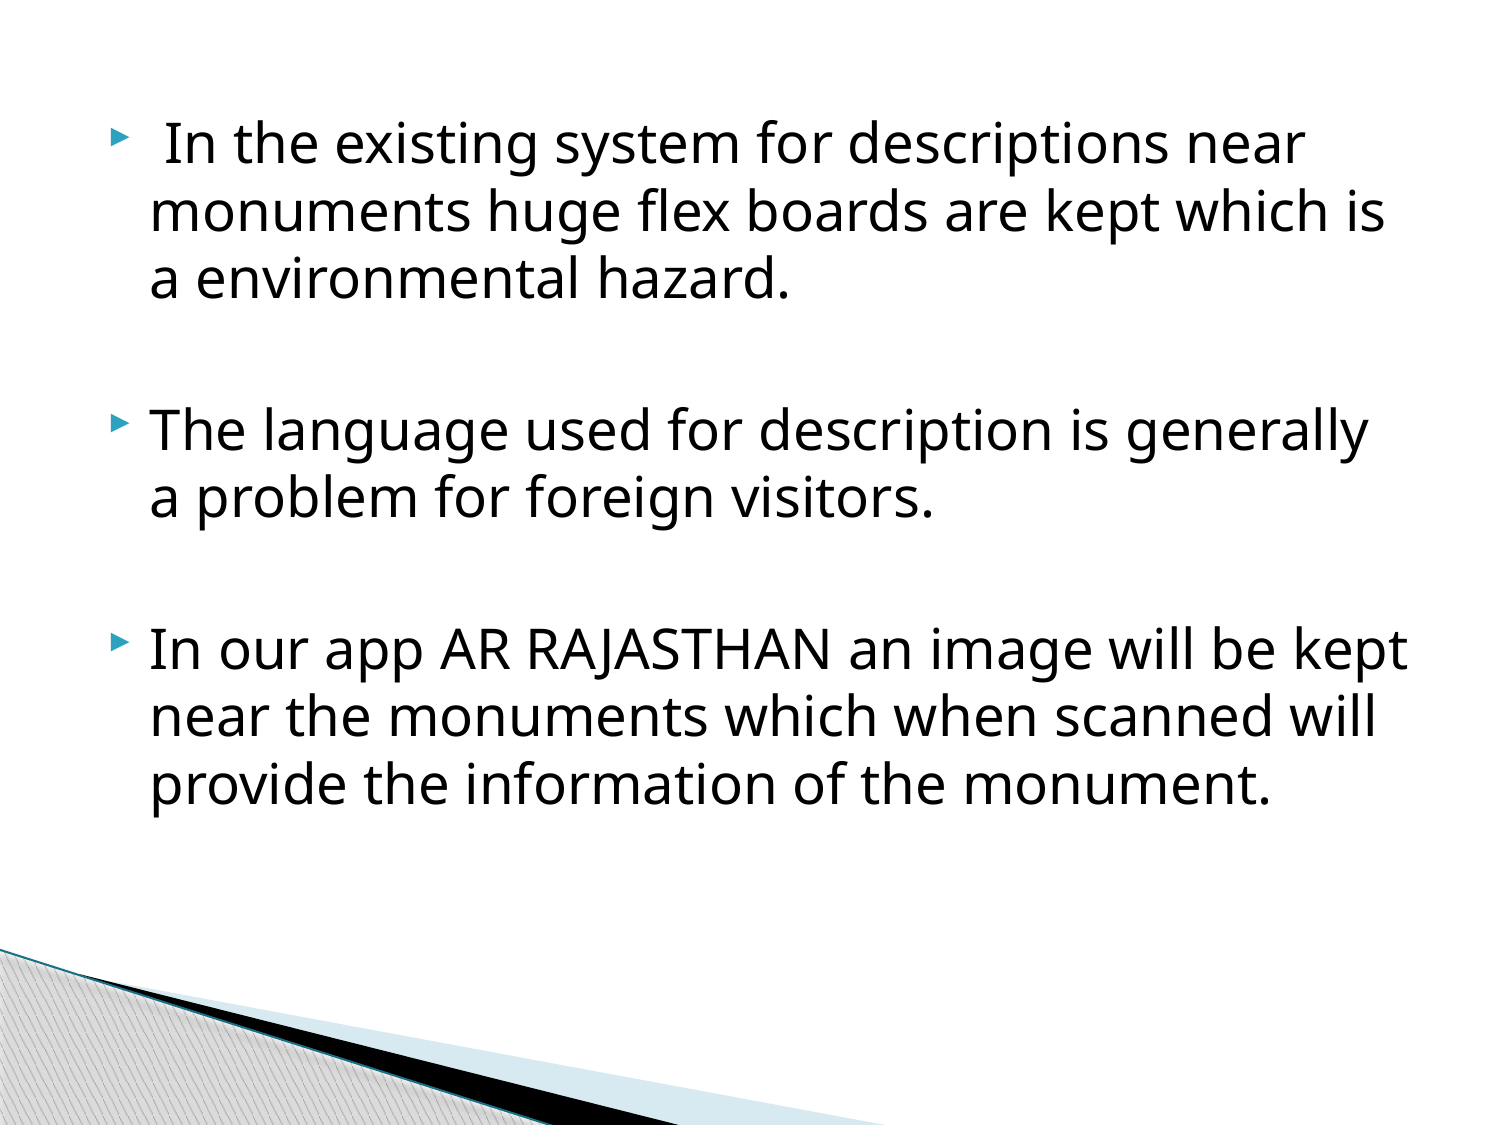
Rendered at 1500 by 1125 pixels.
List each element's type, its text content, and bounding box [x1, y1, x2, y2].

list In the existing system for descriptions near monuments huge flex boards are kept which is a environmental hazard. The language used for description is generally a problem for foreign visitors. In our app AR RAJASTHAN an image will be kept near the monuments which when scanned will provide the information of the monument. [75, 99, 1425, 986]
